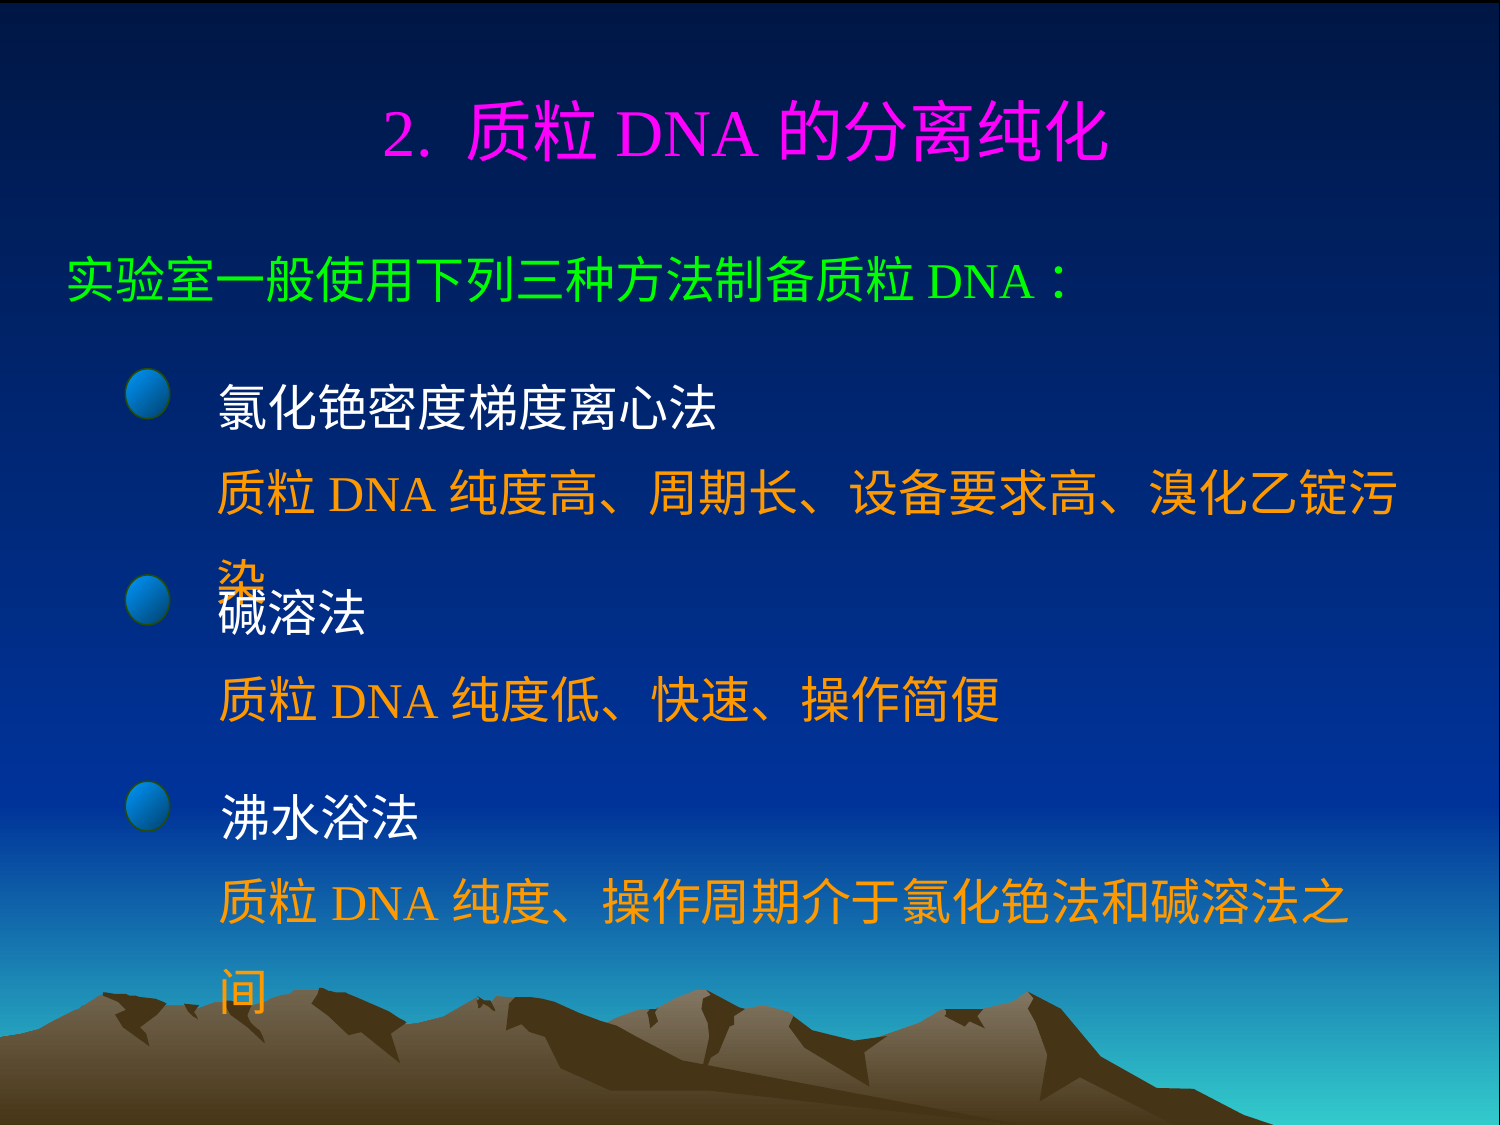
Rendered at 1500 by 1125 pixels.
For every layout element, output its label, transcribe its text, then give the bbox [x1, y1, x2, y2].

text_box 质粒DNA纯度高、周期长、设备要求高、溴化乙锭污染 [201, 423, 1451, 549]
text_box 氯化铯密度梯度离心法 [203, 338, 852, 423]
text_box 碱溶法 [202, 544, 497, 670]
text_box 实验室一般使用下列三种方法制备质粒DNA： [50, 210, 1163, 336]
text_box 质粒DNA纯度低、快速、操作简便 [203, 631, 1204, 757]
text_box 质粒DNA纯度、操作周期介于氯化铯法和碱溶法之间 [204, 832, 1415, 958]
text_box [125, 781, 170, 832]
text_box [125, 574, 170, 625]
text_box 沸水浴法 [206, 749, 560, 832]
text_box [125, 368, 170, 419]
text_box 2. 质粒DNA的分离纯化 [151, 42, 1341, 158]
